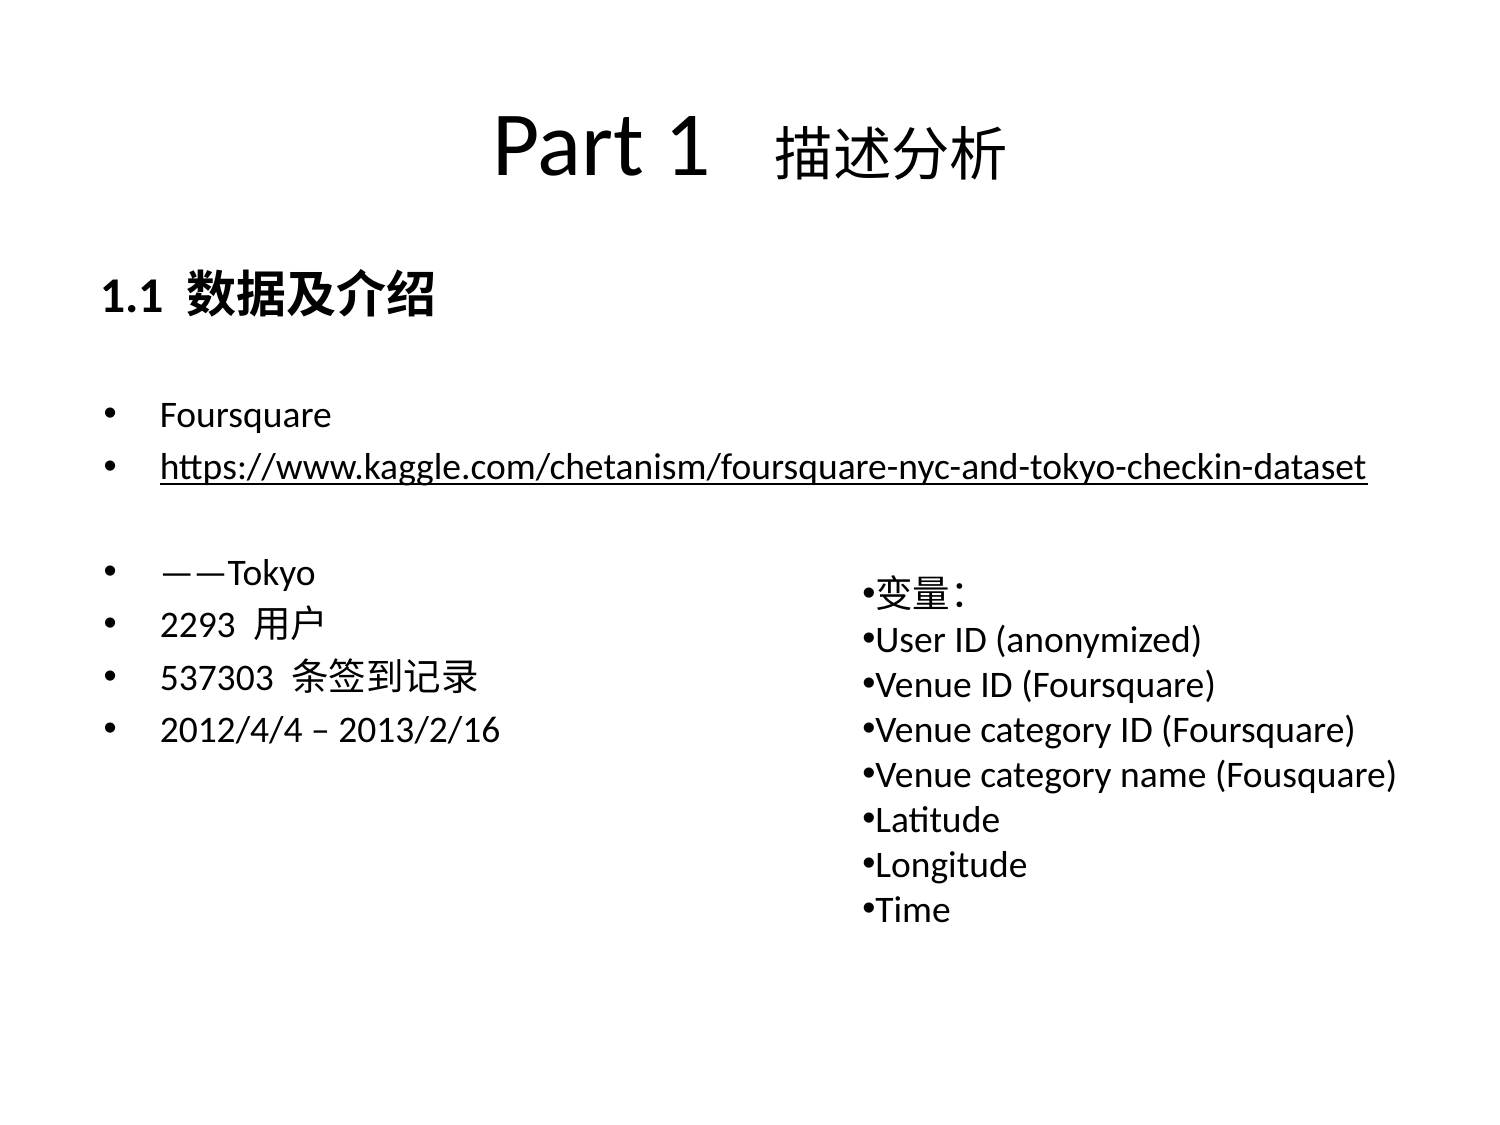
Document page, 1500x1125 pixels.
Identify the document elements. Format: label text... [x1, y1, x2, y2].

text_box 1.1 数据及介绍 [85, 255, 452, 330]
text_box 变量： User ID (anonymized) Venue ID (Foursquare) Venue category ID (Foursquare) Venue category name (Fousquare) Latitude Longitude Time [847, 562, 1413, 983]
title Part 1 描述分析 [75, 45, 1425, 233]
list Foursquare https://www.kaggle.com/chetanism/foursquare-nyc-and-tokyo-checkin-dataset ——Tokyo 2293 用户 537303 条签到记录 2012/4/4 – 2013/2/16 [88, 382, 1439, 1125]
